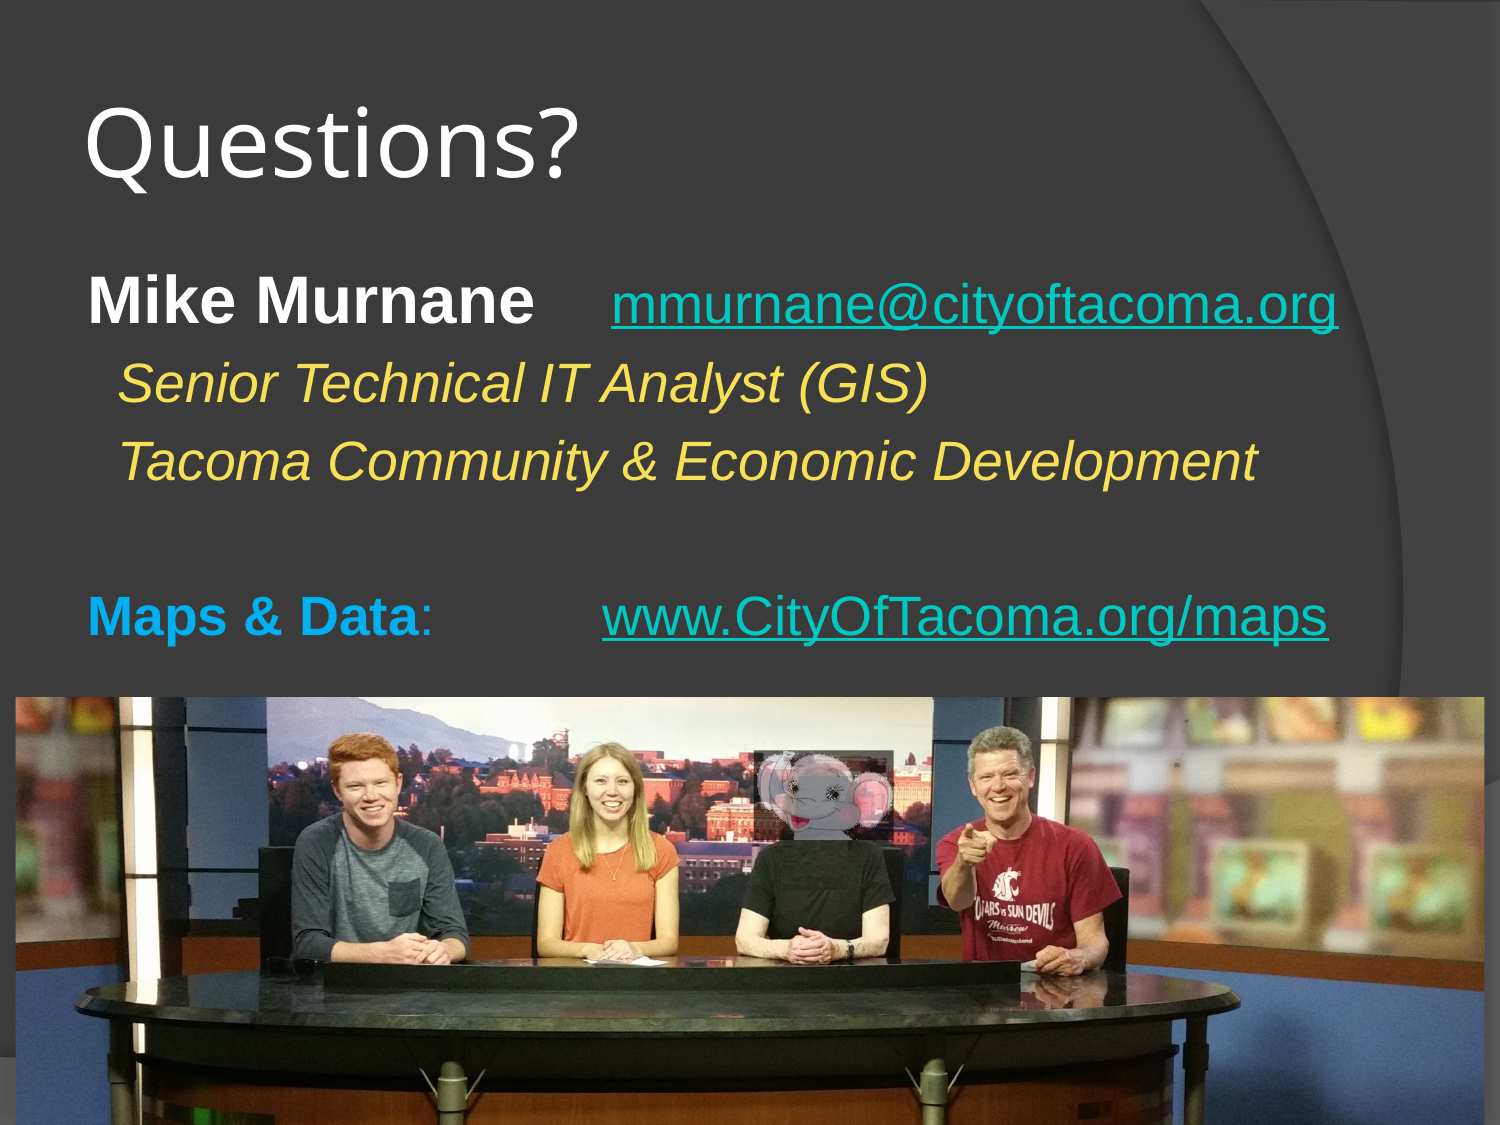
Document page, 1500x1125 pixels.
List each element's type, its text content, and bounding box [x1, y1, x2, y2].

picture [15, 696, 1485, 1125]
list Mike Murnane mmurnane@cityoftacoma.org Senior Technical IT Analyst (GIS) Tacoma Community & Economic Development Maps & Data: www.CityOfTacoma.org/maps [72, 248, 1423, 688]
title Questions? [75, 45, 1300, 233]
